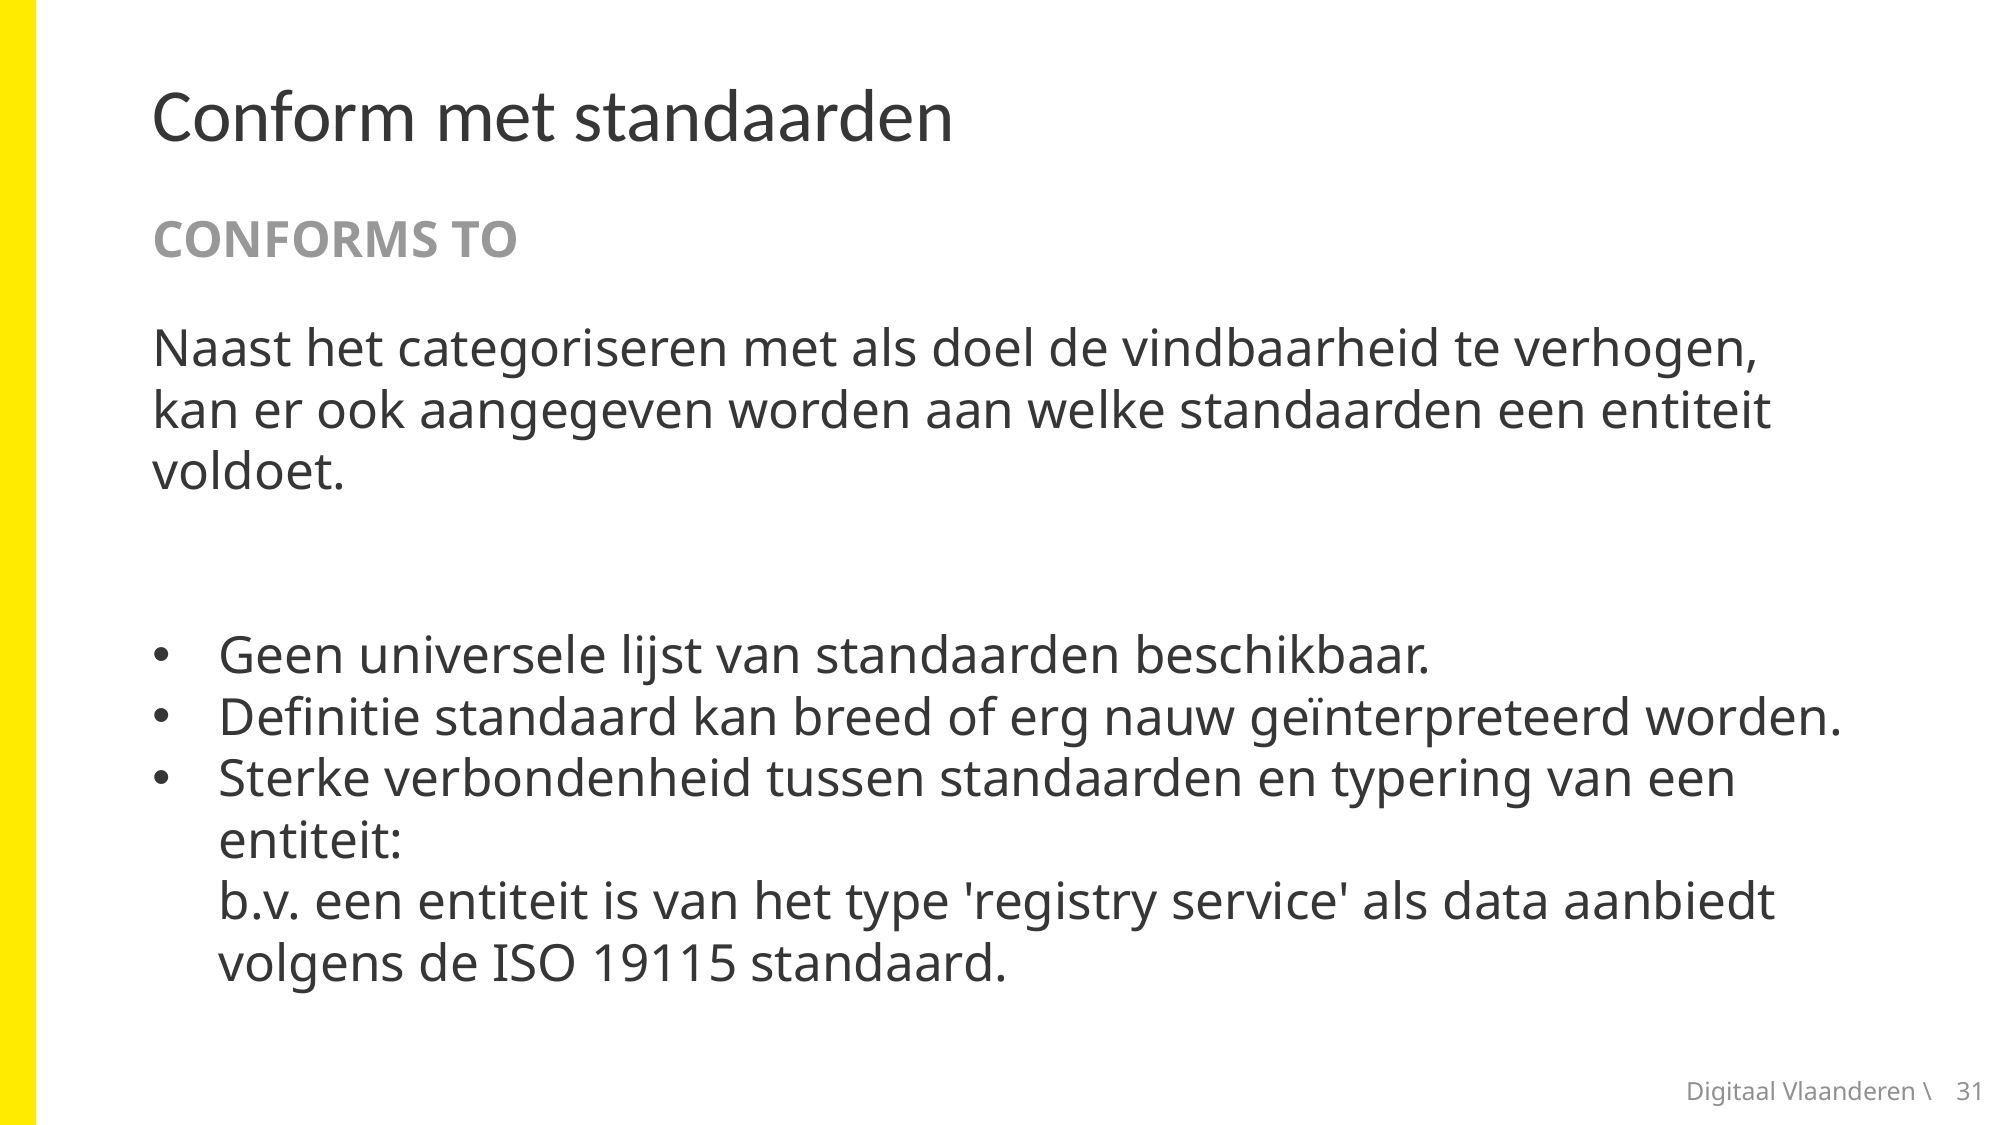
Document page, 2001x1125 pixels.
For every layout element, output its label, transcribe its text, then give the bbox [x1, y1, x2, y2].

title Conform met standaarden [137, 59, 1863, 176]
slide_number 31 [1862, 1062, 2000, 1123]
list Naast het categoriseren met als doel de vindbaarheid te verhogen, kan er ook aangegeven worden aan welke standaarden een entiteit voldoet. Geen universele lijst van standaarden beschikbaar. Definitie standaard kan breed of erg nauw geïnterpreteerd worden. Sterke verbondenheid tussen standaarden en typering van een entiteit: b.v. een entiteit is van het type 'registry service' als data aanbiedt volgens de ISO 19115 standaard. [137, 308, 1863, 1014]
list Conforms To [137, 203, 1863, 280]
footer Digitaal Vlaanderen \ [1608, 1062, 1862, 1123]
